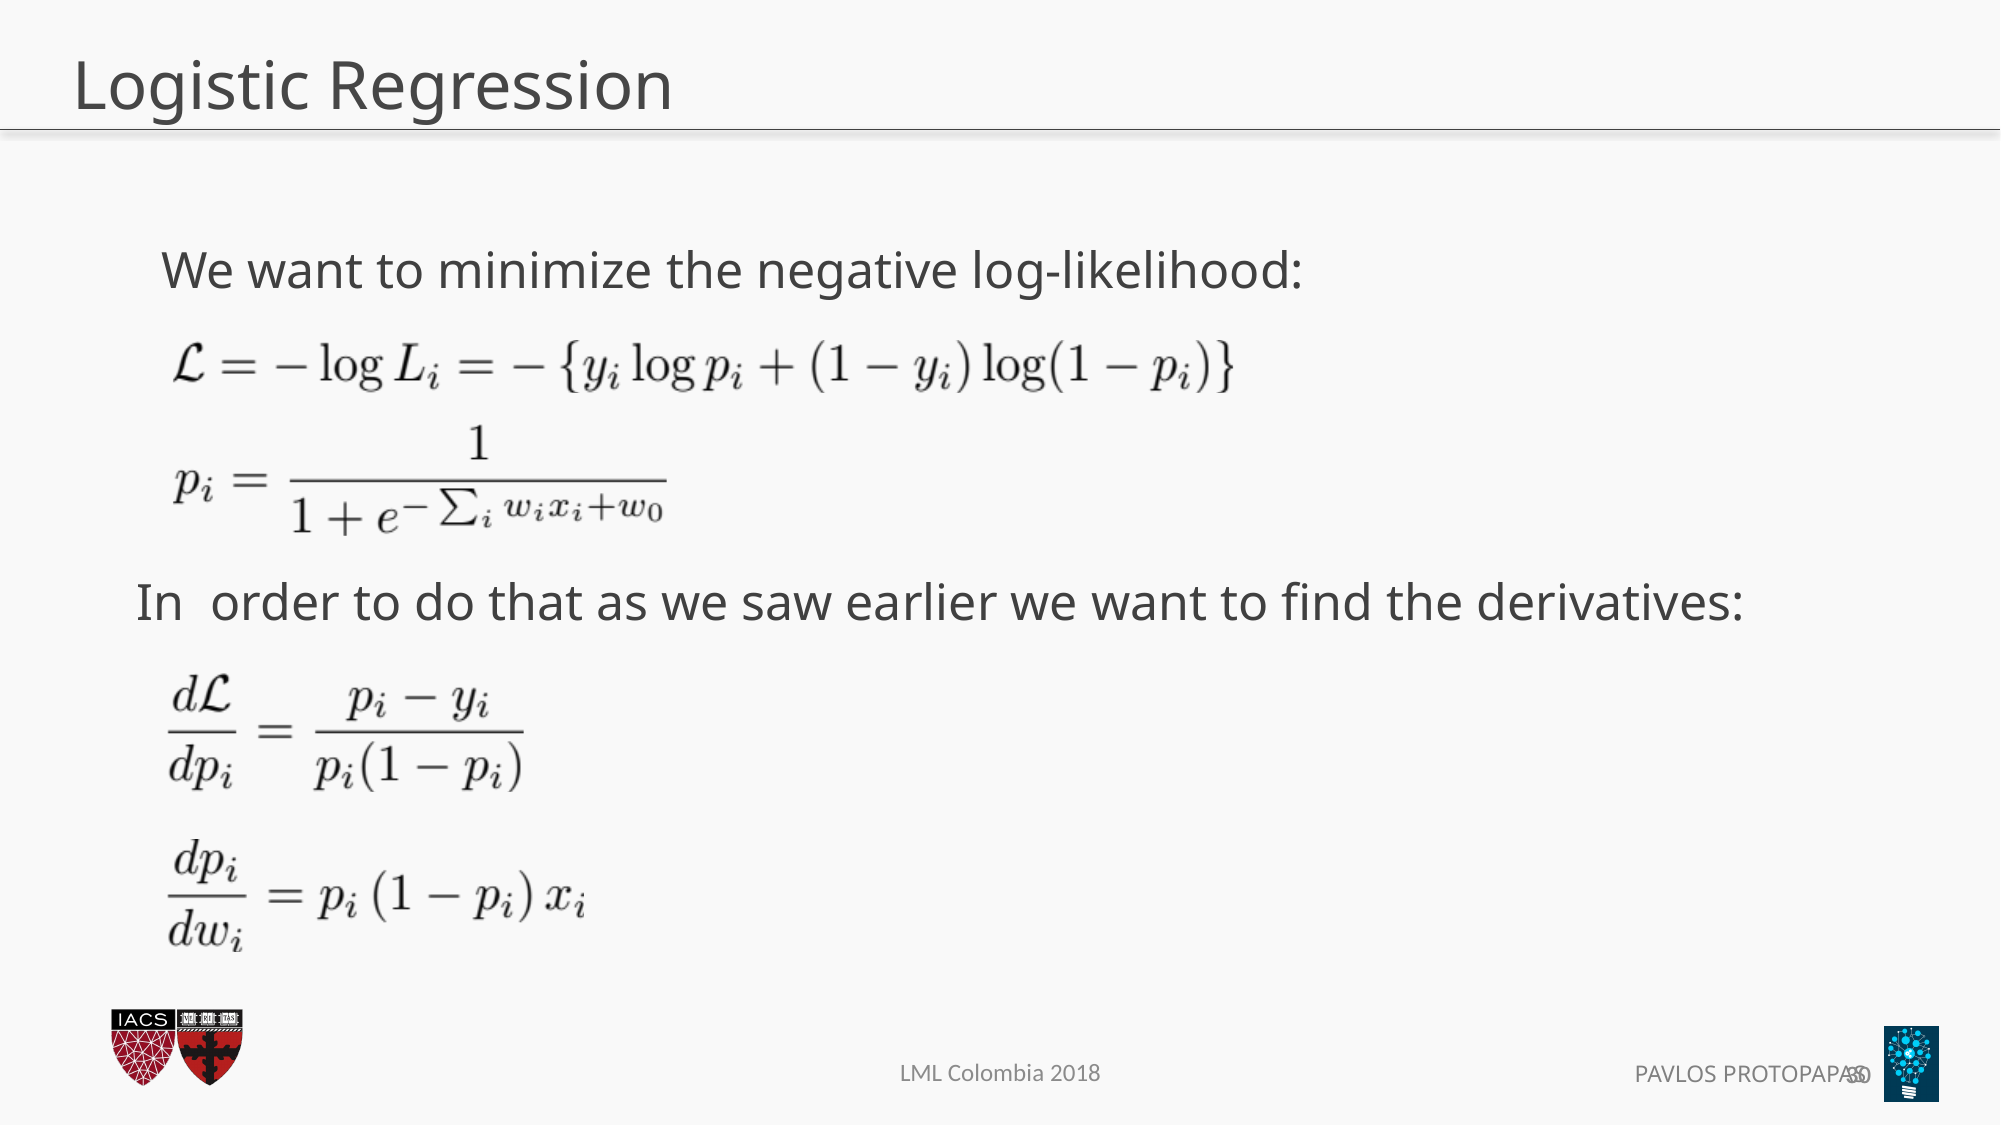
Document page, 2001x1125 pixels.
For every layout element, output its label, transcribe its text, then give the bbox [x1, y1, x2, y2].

text_box In order to do that as we saw earlier we want to find the derivatives: [121, 563, 1761, 638]
picture [109, 1009, 243, 1086]
slide_number 30 [1419, 1043, 1886, 1104]
title Logistic Regression [57, 35, 1943, 162]
picture [172, 424, 667, 536]
picture [1903, 1086, 1915, 1098]
picture [167, 838, 585, 952]
picture [172, 339, 1234, 393]
text_box We want to minimize the negative log-likelihood: [146, 231, 1334, 306]
picture [167, 672, 524, 792]
picture [1905, 1049, 1913, 1058]
